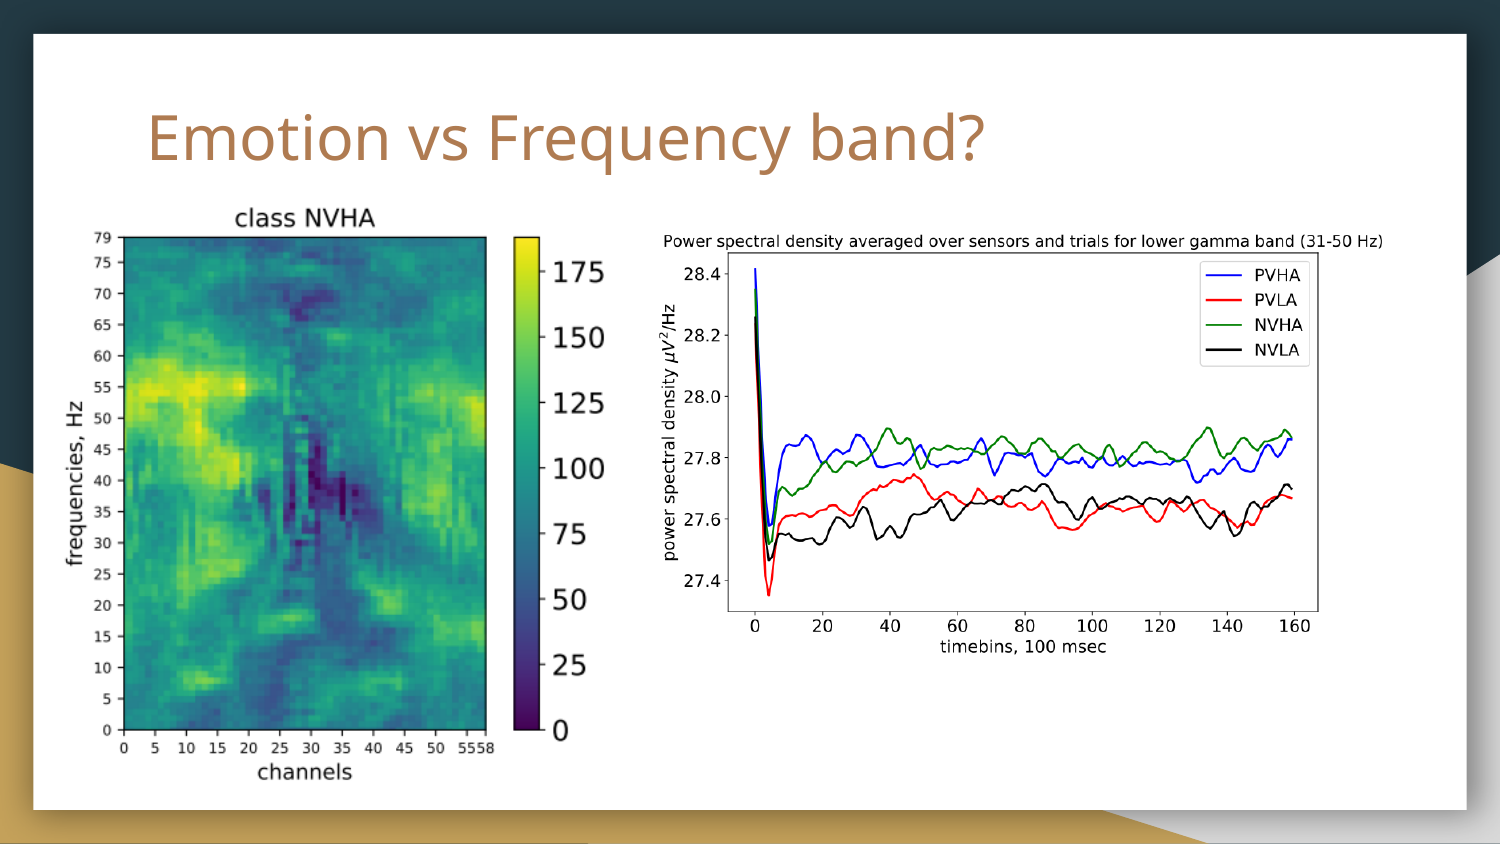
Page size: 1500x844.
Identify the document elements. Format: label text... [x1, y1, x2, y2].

title Emotion vs Frequency band? [131, 82, 1363, 218]
picture [49, 176, 630, 784]
picture [639, 216, 1399, 673]
